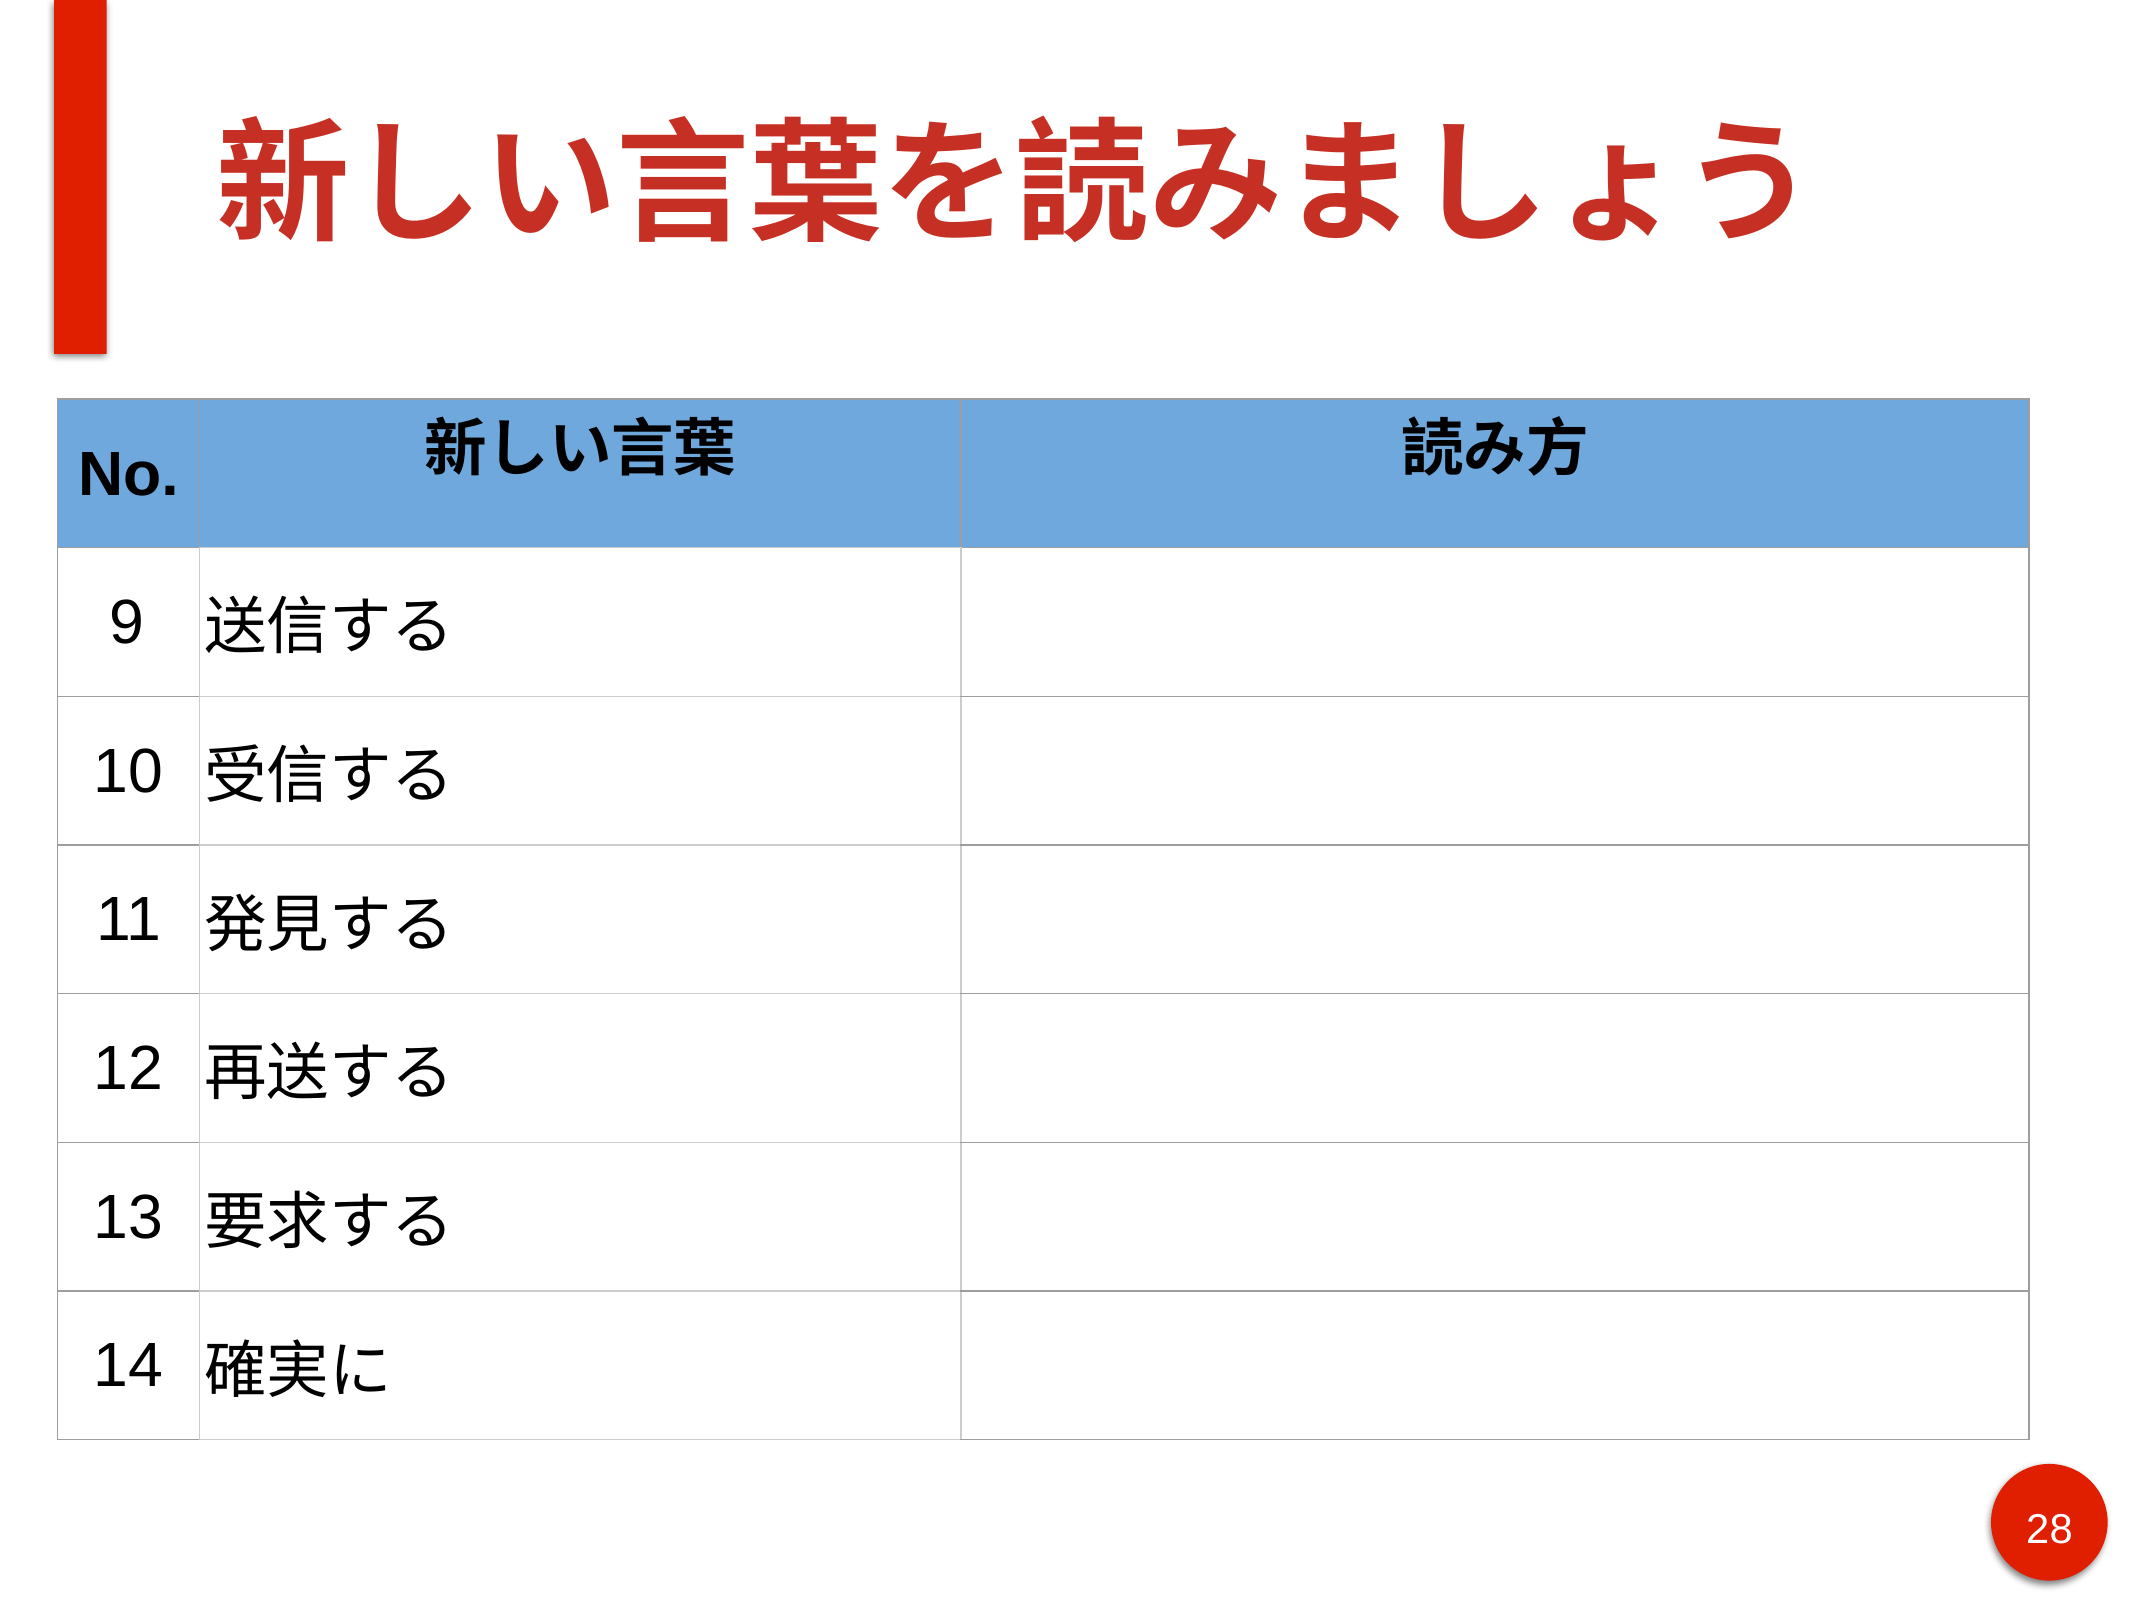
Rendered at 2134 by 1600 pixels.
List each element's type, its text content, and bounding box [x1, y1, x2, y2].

table_header 新しい言葉 [200, 400, 960, 547]
table_cell 要求する [200, 1143, 960, 1290]
table_cell 発見する [200, 846, 960, 993]
table_cell [962, 1143, 2028, 1290]
table_cell [962, 548, 2028, 696]
table_cell 送信する [200, 548, 960, 696]
table_cell 14 [58, 1292, 199, 1439]
table_cell [962, 846, 2028, 993]
table_cell [962, 994, 2028, 1142]
table_cell 13 [58, 1143, 199, 1290]
table_cell 11 [58, 846, 199, 993]
table_cell [962, 1292, 2028, 1439]
table_cell 再送する [200, 994, 960, 1142]
table_header No. [58, 400, 199, 547]
table_cell [962, 697, 2028, 844]
table_cell 12 [58, 994, 199, 1142]
title 新しい言葉を読みましょう [208, 18, 2030, 336]
slide_number 28 [2012, 1493, 2087, 1552]
table_cell 受信する [200, 697, 960, 844]
table_cell 10 [58, 697, 199, 844]
table_cell 9 [58, 548, 199, 696]
table_header 読み方 [962, 400, 2028, 547]
table_cell 確実に [200, 1292, 960, 1439]
